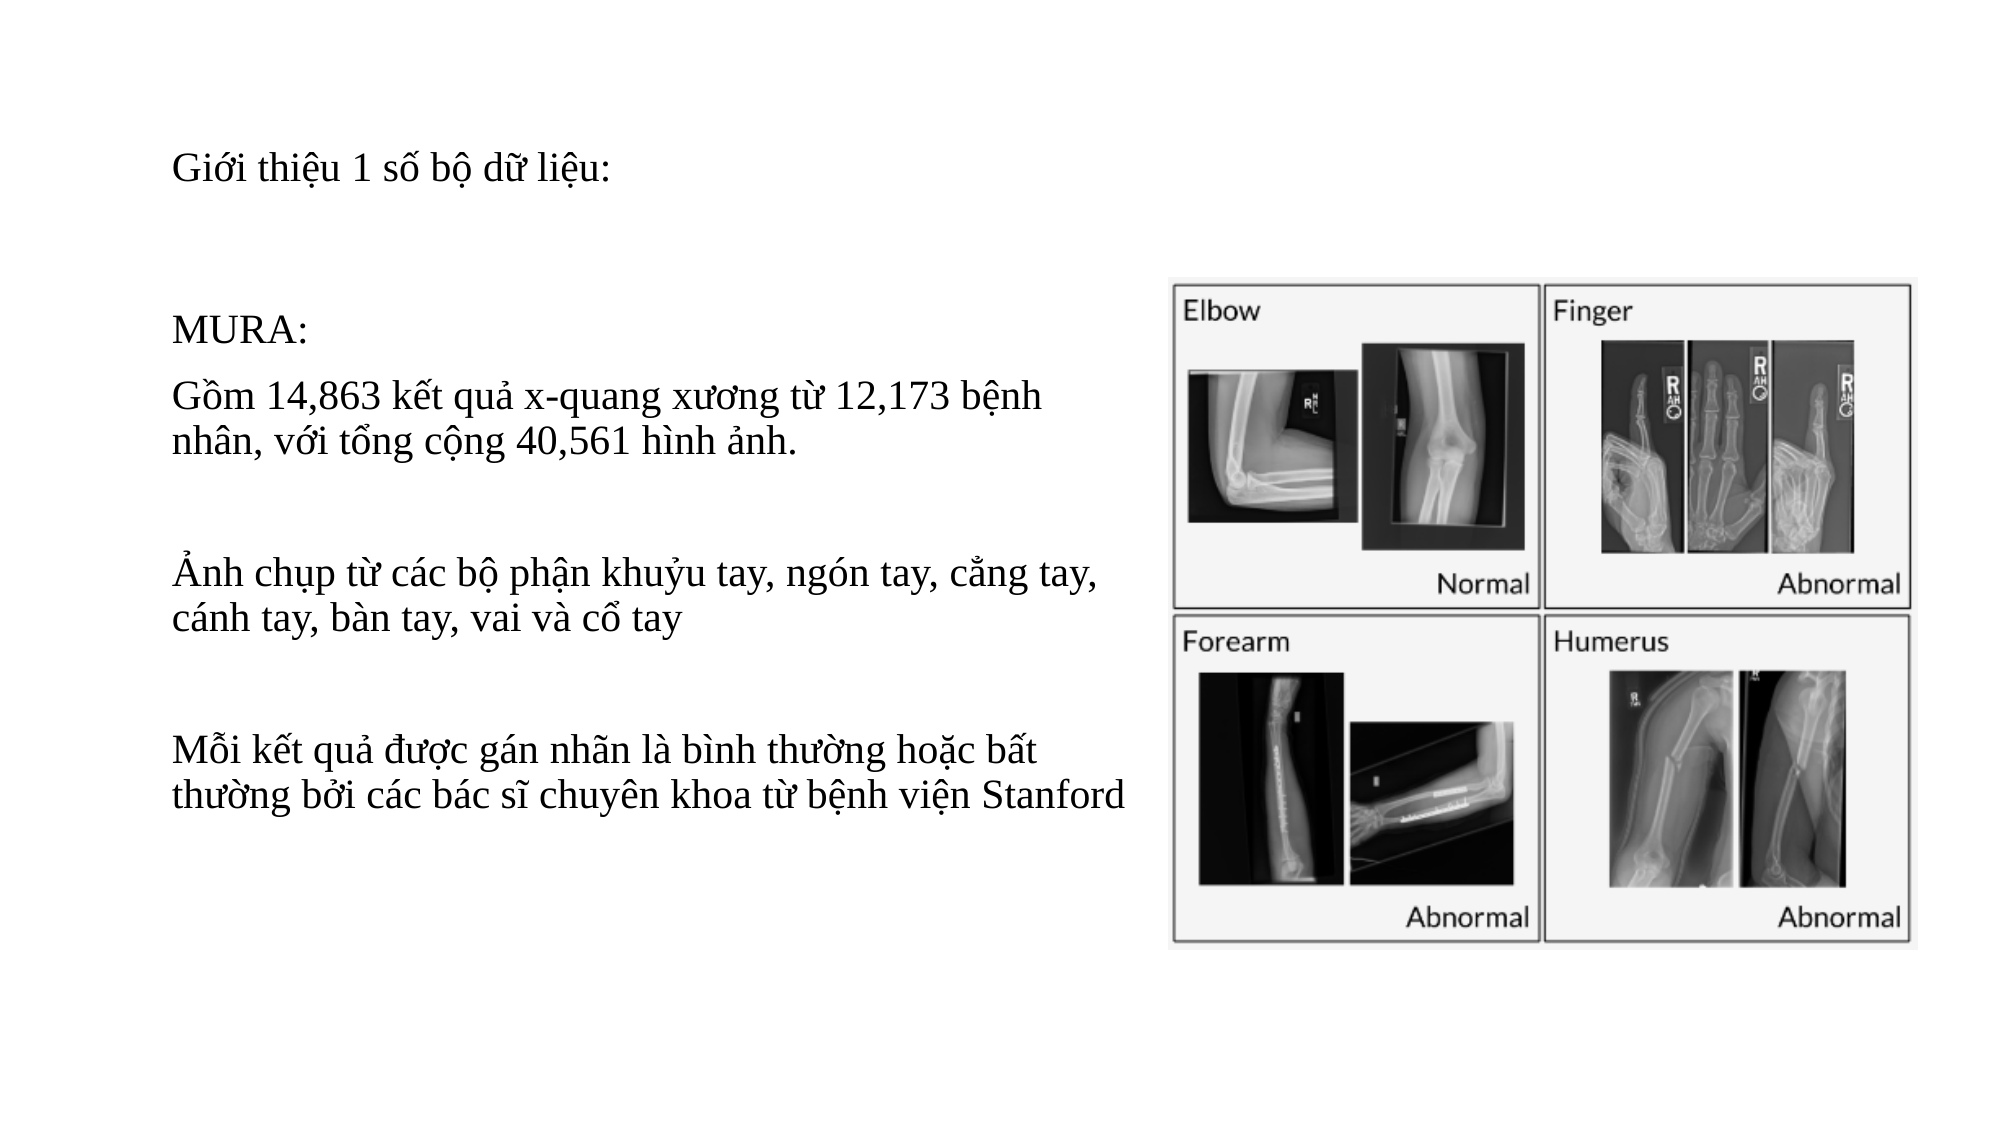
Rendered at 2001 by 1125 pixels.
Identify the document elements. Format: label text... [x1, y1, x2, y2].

title Giới thiệu 1 số bộ dữ liệu: [156, 144, 1657, 198]
subtitle MURA: Gồm 14,863 kết quả x-quang xương từ 12,173 bệnh nhân, với tổng cộng 40,561 hình ảnh. Ảnh chụp từ các bộ phận khuỷu tay, ngón tay, cẳng tay, cánh tay, bàn tay, vai và cổ tay Mỗi kết quả được gán nhãn là bình thường hoặc bất thường bởi các bác sĩ chuyên khoa từ bệnh viện Stanford [156, 299, 1144, 1020]
picture [1168, 277, 1918, 950]
